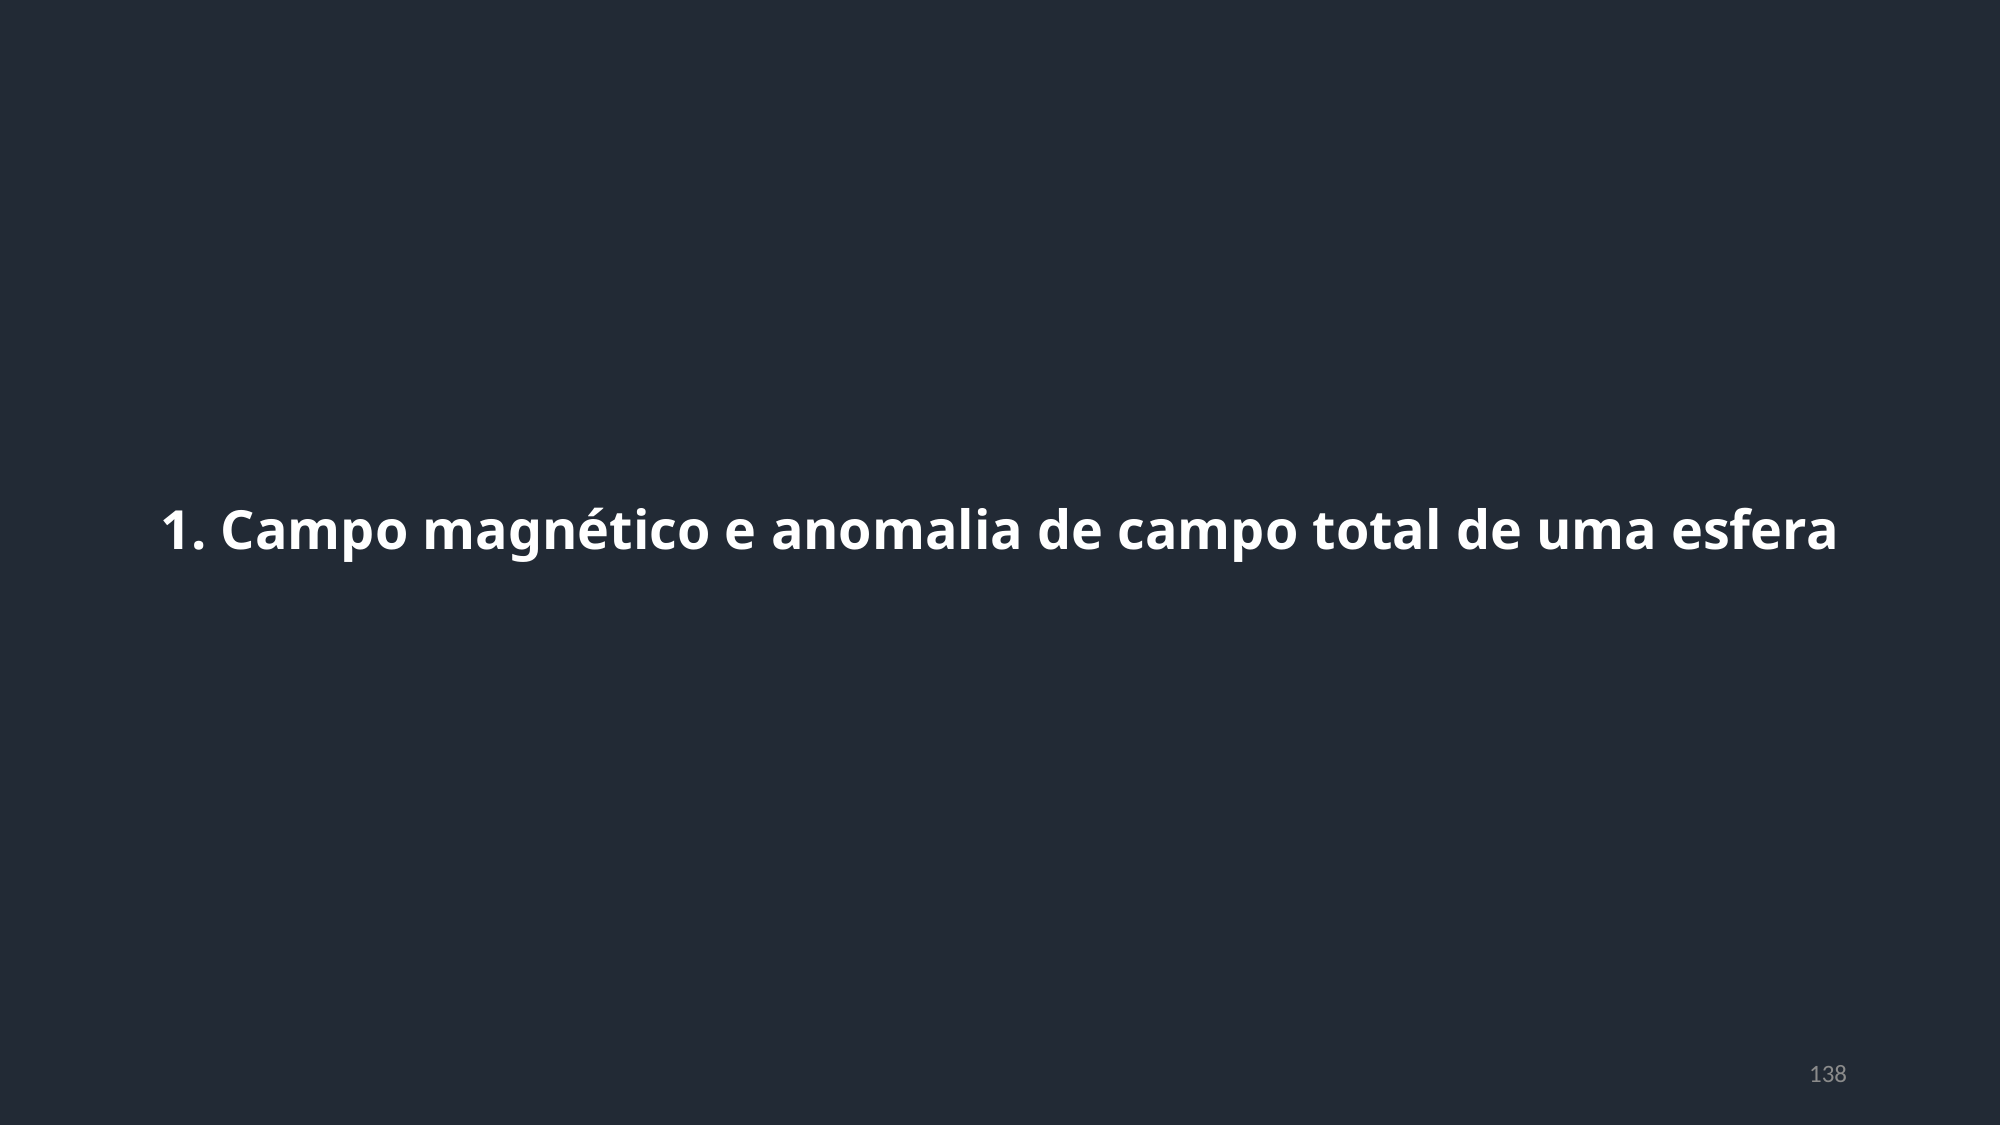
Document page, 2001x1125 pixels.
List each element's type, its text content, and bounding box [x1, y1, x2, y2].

slide_number 138 [1412, 1042, 1863, 1103]
text_box 1. Campo magnético e anomalia de campo total de uma esfera [31, 495, 1969, 603]
